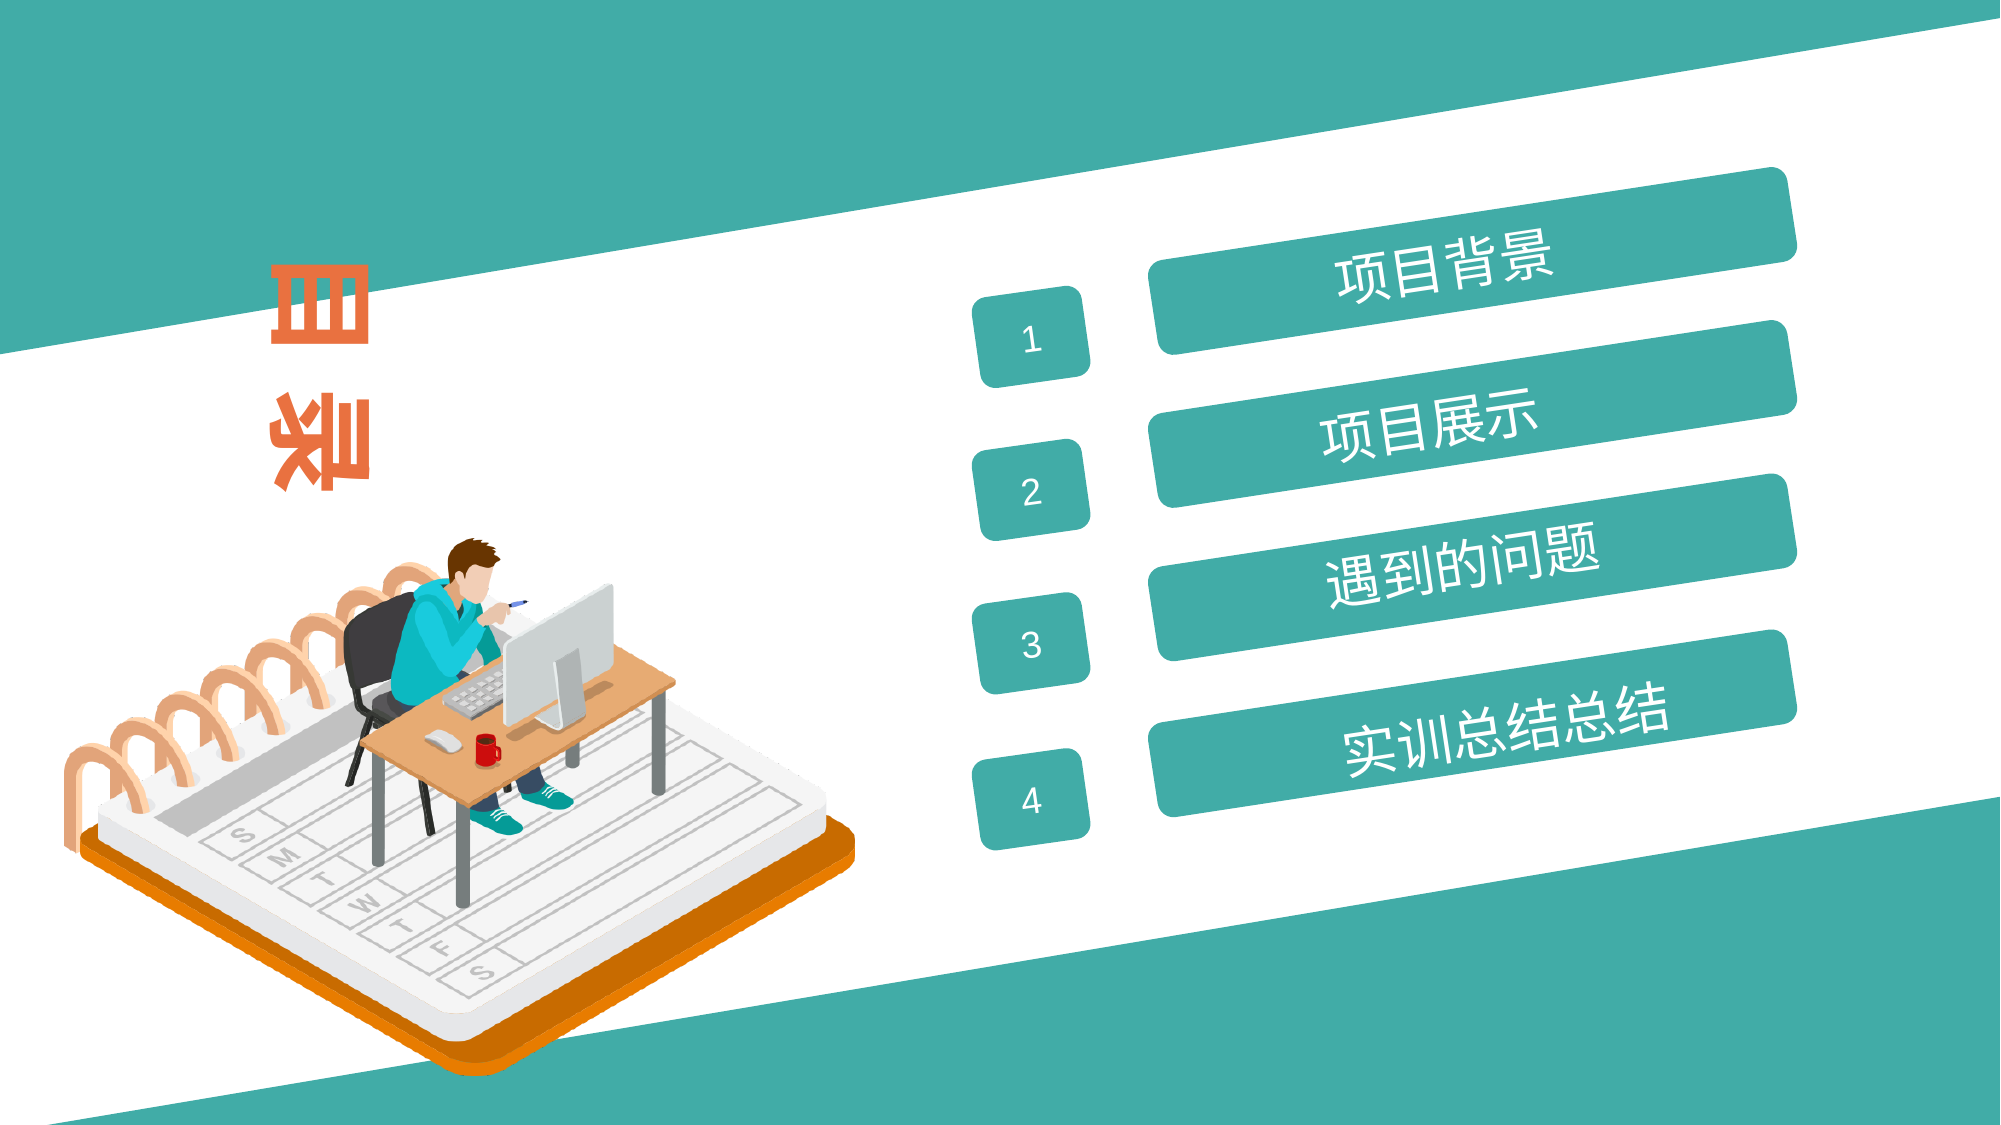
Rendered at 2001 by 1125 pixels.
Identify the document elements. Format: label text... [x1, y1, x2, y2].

text_box [0, 0, 2000, 356]
text_box 4 [970, 747, 1092, 852]
text_box 2 [970, 437, 1092, 542]
text_box 目 录 [234, 145, 399, 538]
text_box 3 [970, 591, 1092, 696]
text_box 项目展示 [1297, 351, 1560, 483]
text_box [41, 795, 2000, 1125]
text_box 项目背景 [1312, 191, 1587, 325]
picture [64, 538, 855, 1076]
text_box 实训总结总结 [1319, 647, 1691, 796]
text_box 遇到的问题 [1302, 487, 1620, 628]
text_box [1146, 319, 1799, 509]
text_box [1146, 472, 1799, 663]
text_box [1146, 166, 1799, 356]
text_box 1 [970, 284, 1092, 389]
text_box [1146, 628, 1799, 819]
